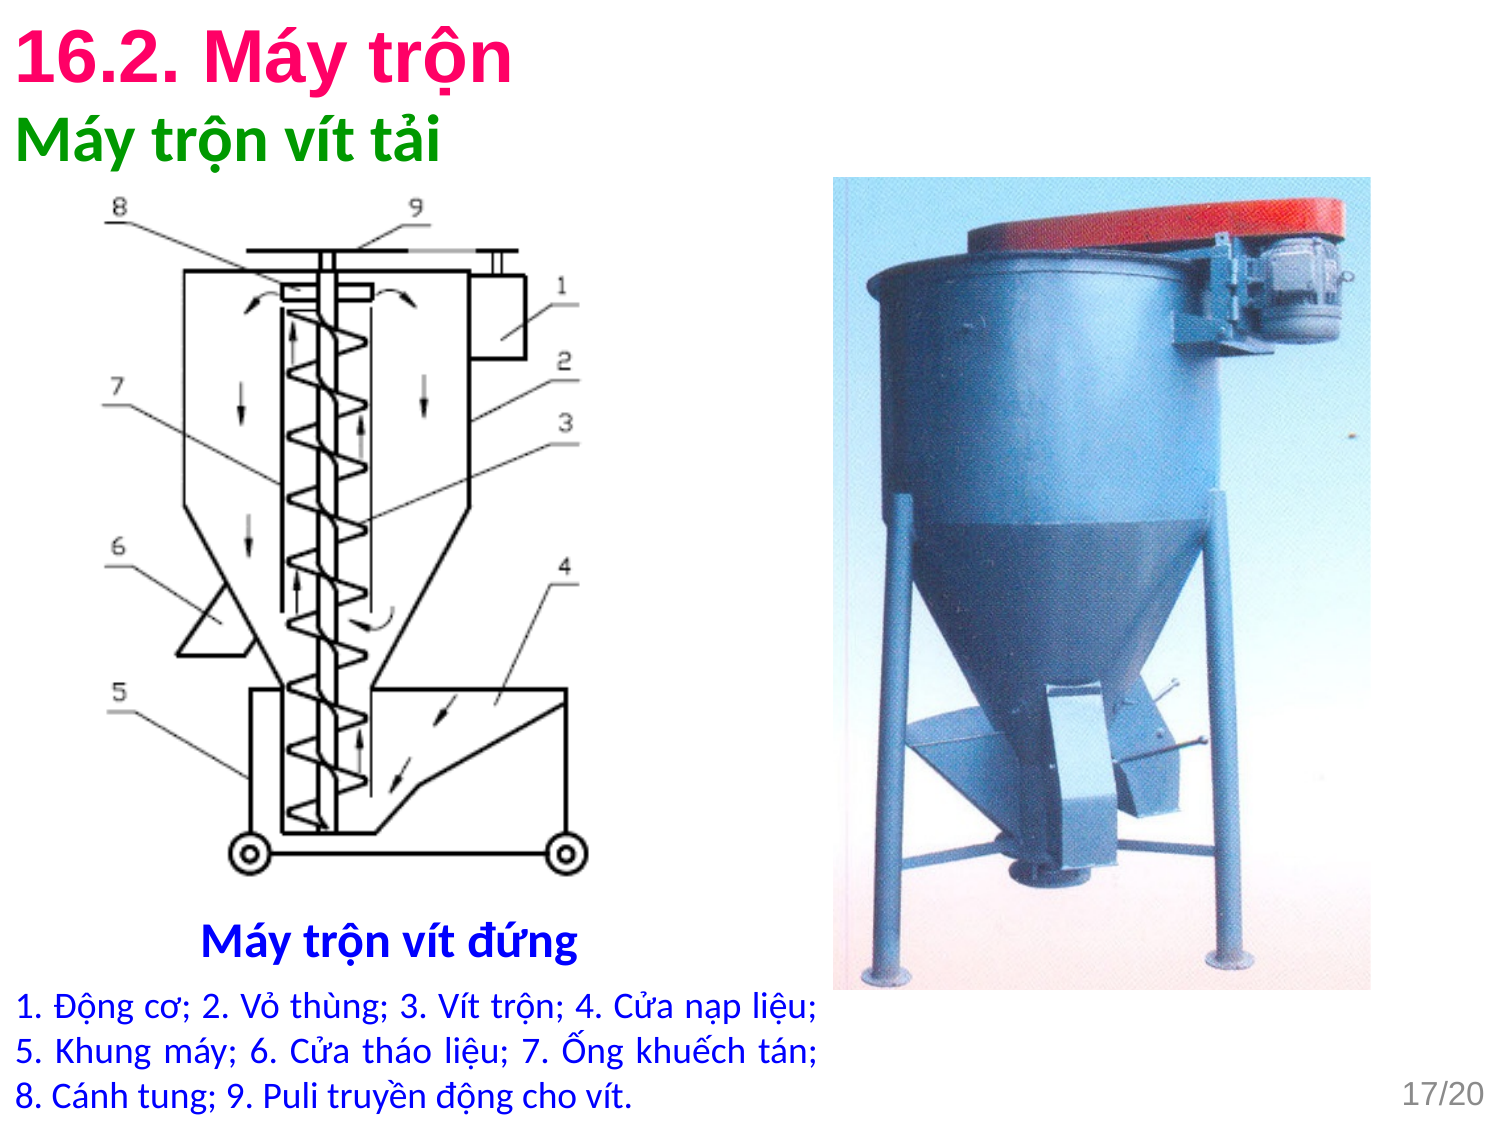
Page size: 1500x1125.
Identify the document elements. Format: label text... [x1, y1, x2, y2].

picture [87, 193, 607, 888]
text_box Máy trộn vít tải [0, 87, 1500, 183]
text_box Máy trộn vít đứng [186, 899, 605, 973]
picture [832, 177, 1371, 990]
text_box 16.2. Máy trộn [0, 0, 1500, 87]
slide_number 17/20 [1149, 1062, 1500, 1123]
text_box 1. Động cơ; 2. Vỏ thùng; 3. Vít trộn; 4. Cửa nạp liệu; 5. Khung máy; 6. Cửa tháo liệu; 7. Ống khuếch tán; 8. Cánh tung; 9. Puli truyền động cho vít. [0, 973, 834, 1124]
